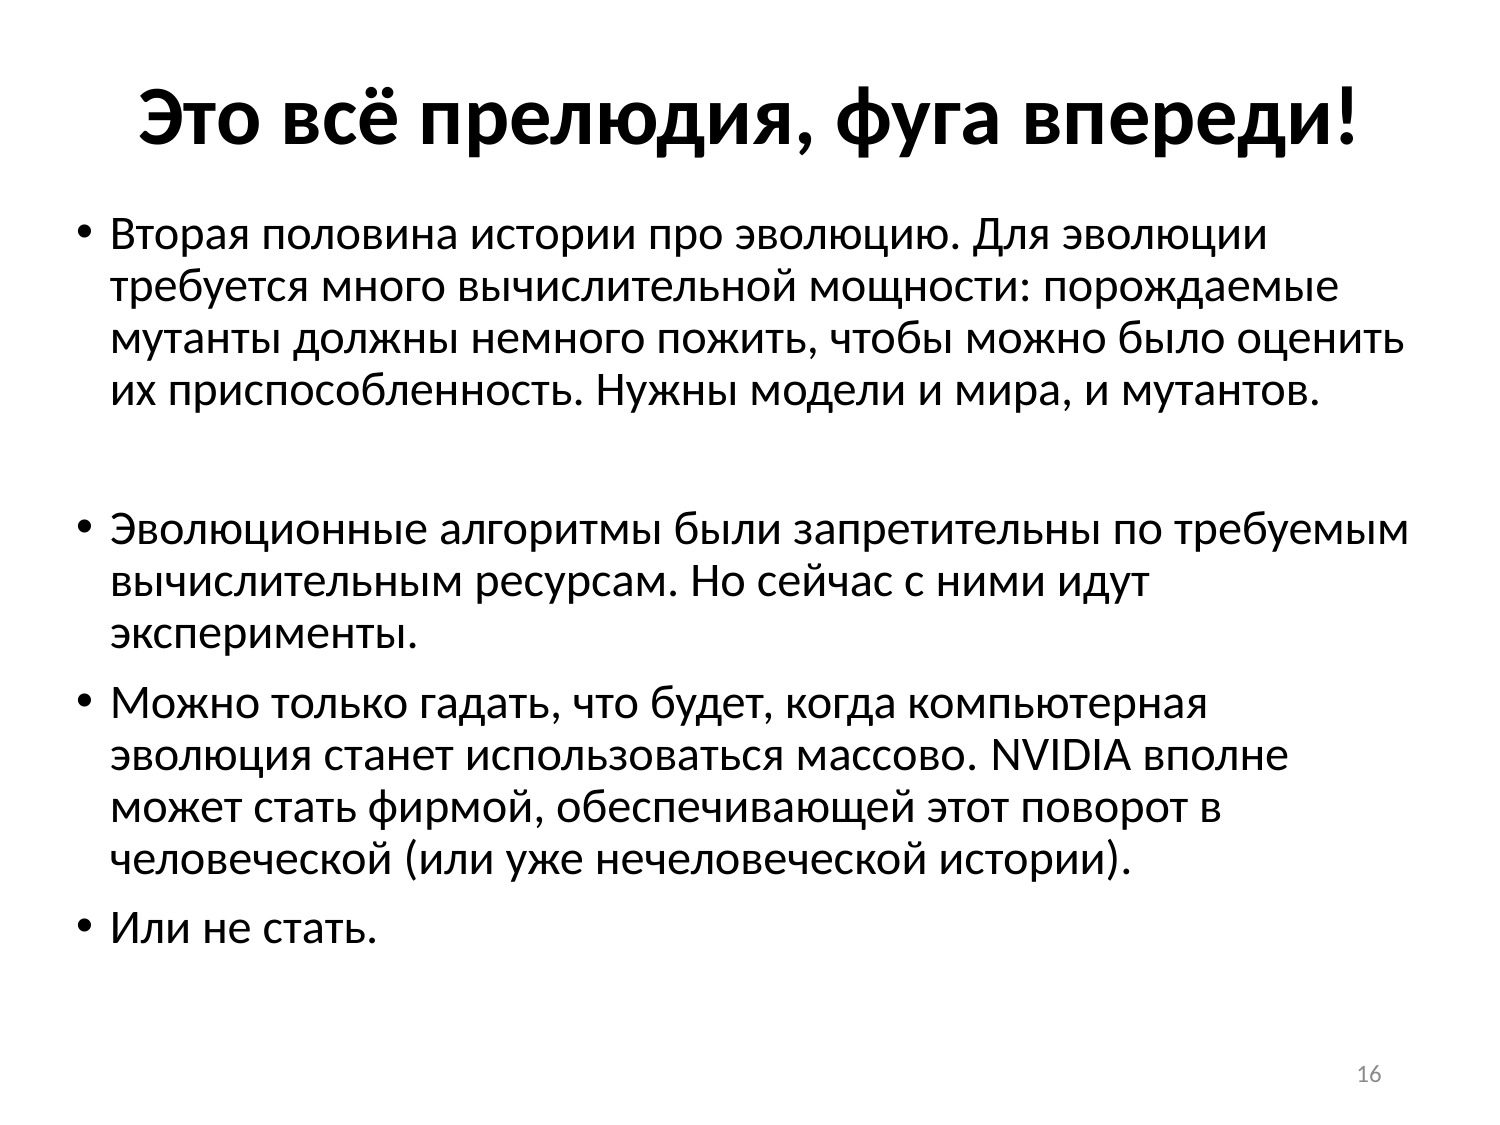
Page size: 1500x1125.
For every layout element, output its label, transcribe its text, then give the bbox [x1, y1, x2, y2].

title Это всё прелюдия, фуга впереди! [103, 59, 1397, 176]
slide_number 16 [1059, 1042, 1397, 1103]
list Вторая половина истории про эволюцию. Для эволюции требуется много вычислительной мощности: порождаемые мутанты должны немного пожить, чтобы можно было оценить их приспособленность. Нужны модели и мира, и мутантов. Эволюционные алгоритмы были запретительны по требуемым вычислительным ресурсам. Но сейчас с ними идут эксперименты. Можно только гадать, что будет, когда компьютерная эволюция станет использоваться массово. NVIDIA вполне может стать фирмой, обеспечивающей этот поворот в человеческой (или уже нечеловеческой истории). Или не стать. [61, 200, 1439, 1018]
